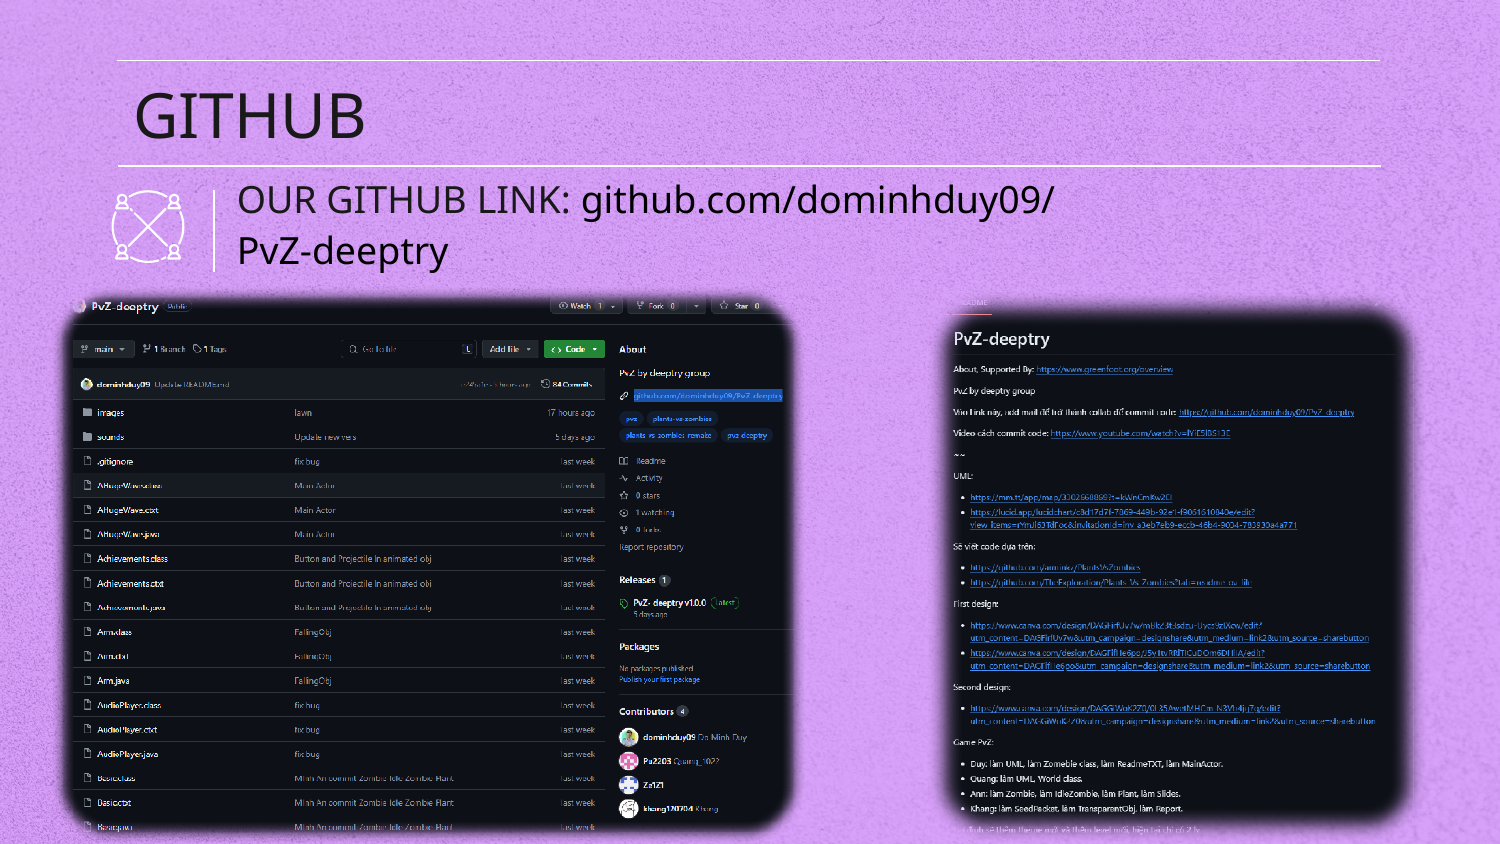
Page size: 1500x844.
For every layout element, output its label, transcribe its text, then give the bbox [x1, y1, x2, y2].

title GITHUB [118, 60, 1382, 165]
picture [51, 285, 805, 844]
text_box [111, 189, 187, 264]
picture [926, 290, 1427, 844]
title OUR GITHUB LINK: github.com/dominhduy09/PvZ-deeptry [221, 190, 1194, 264]
